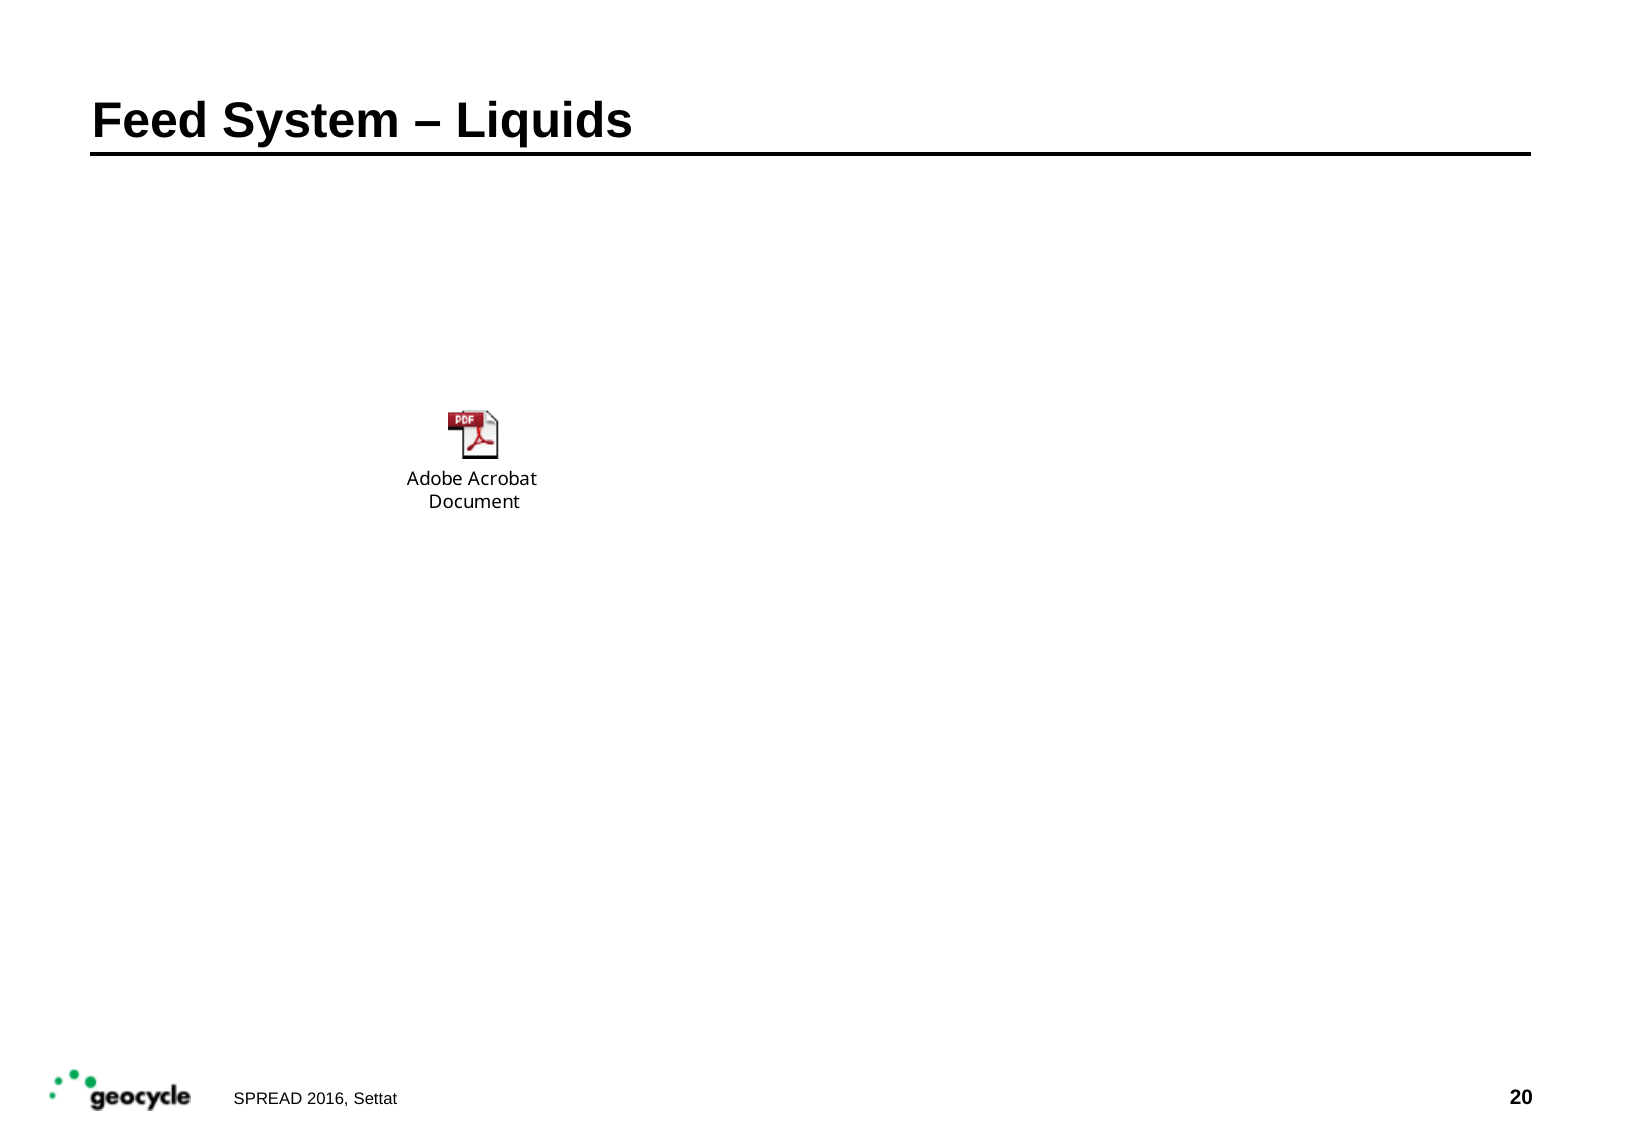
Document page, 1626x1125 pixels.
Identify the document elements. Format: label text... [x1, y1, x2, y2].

slide_number 20 [1497, 1082, 1534, 1106]
title Feed System – Liquids [91, 19, 1532, 149]
footer SPREAD 2016, Settat [233, 1087, 813, 1109]
picture [49, 1069, 191, 1111]
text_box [398, 408, 550, 536]
